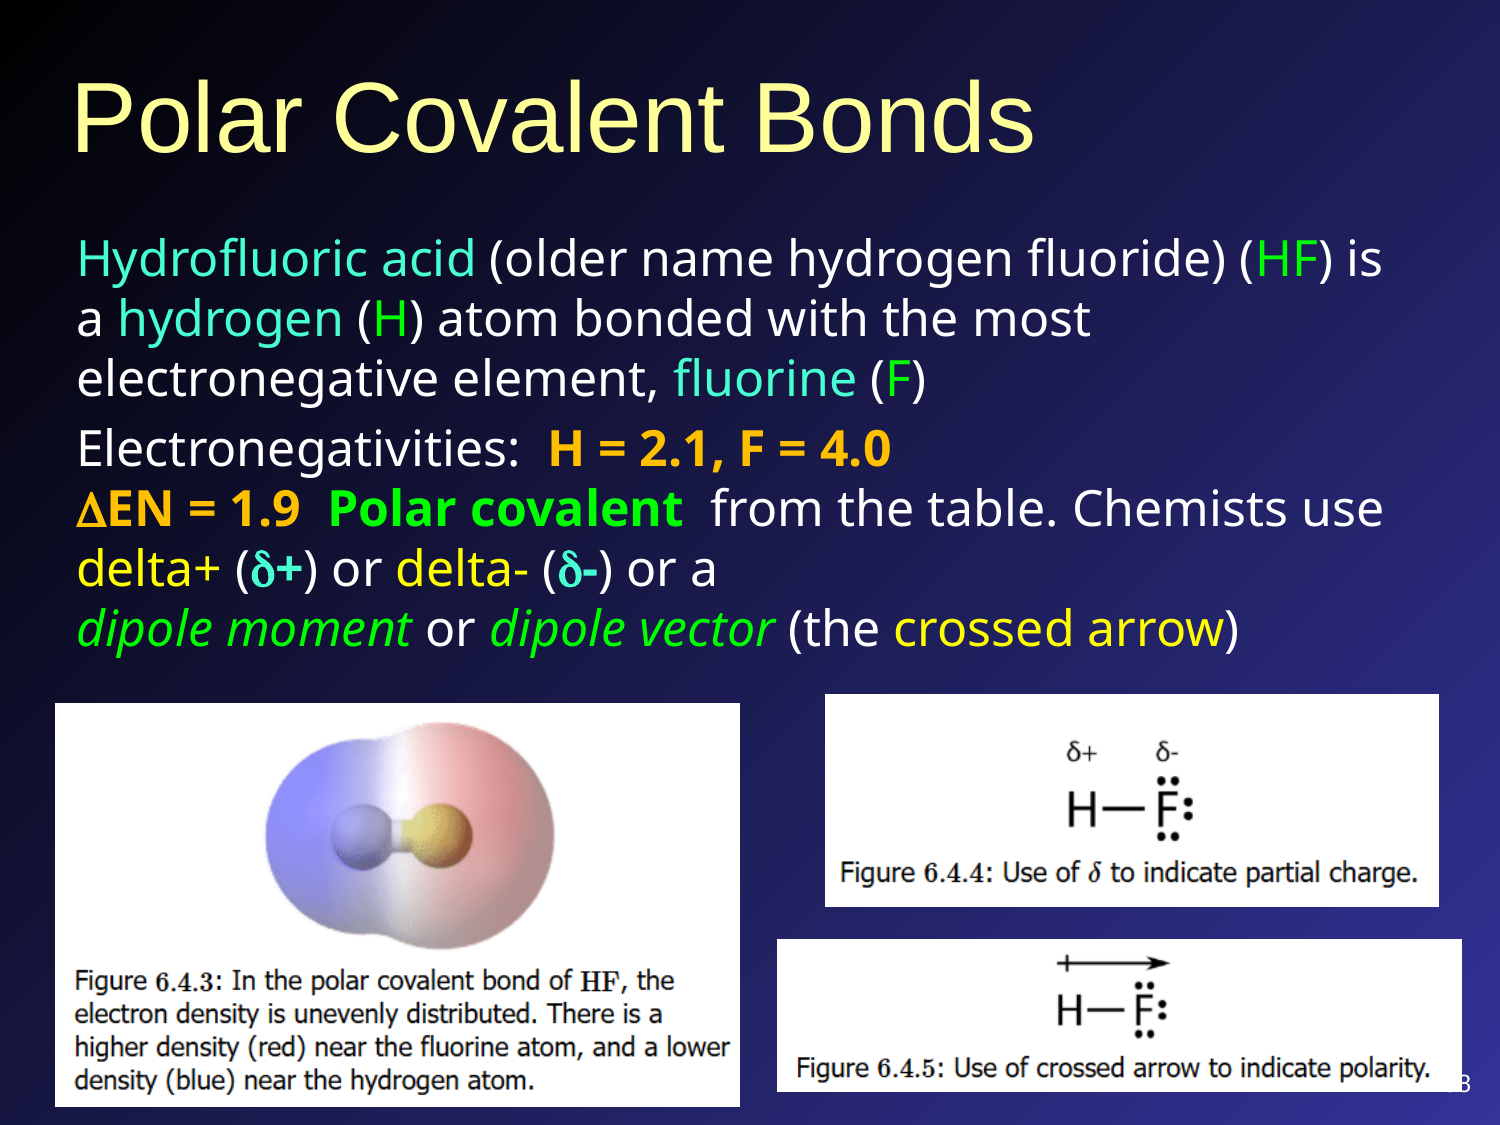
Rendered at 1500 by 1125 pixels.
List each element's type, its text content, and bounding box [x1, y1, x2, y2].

picture [55, 703, 741, 1107]
list Hydrofluoric acid (older name hydrogen fluoride) (HF) is a hydrogen (H) atom bonded with the most electronegative element, fluorine (F) Electronegativities: H = 2.1, F = 4.0 DEN = 1.9 Polar covalent from the table. Chemists use delta+ (d+) or delta- (d-) or a dipole moment or dipole vector (the crossed arrow) [60, 218, 1438, 1075]
title Polar Covalent Bonds [55, 44, 1438, 181]
slide_number 58 [1148, 1052, 1487, 1112]
picture [777, 939, 1462, 1093]
picture [825, 694, 1440, 907]
